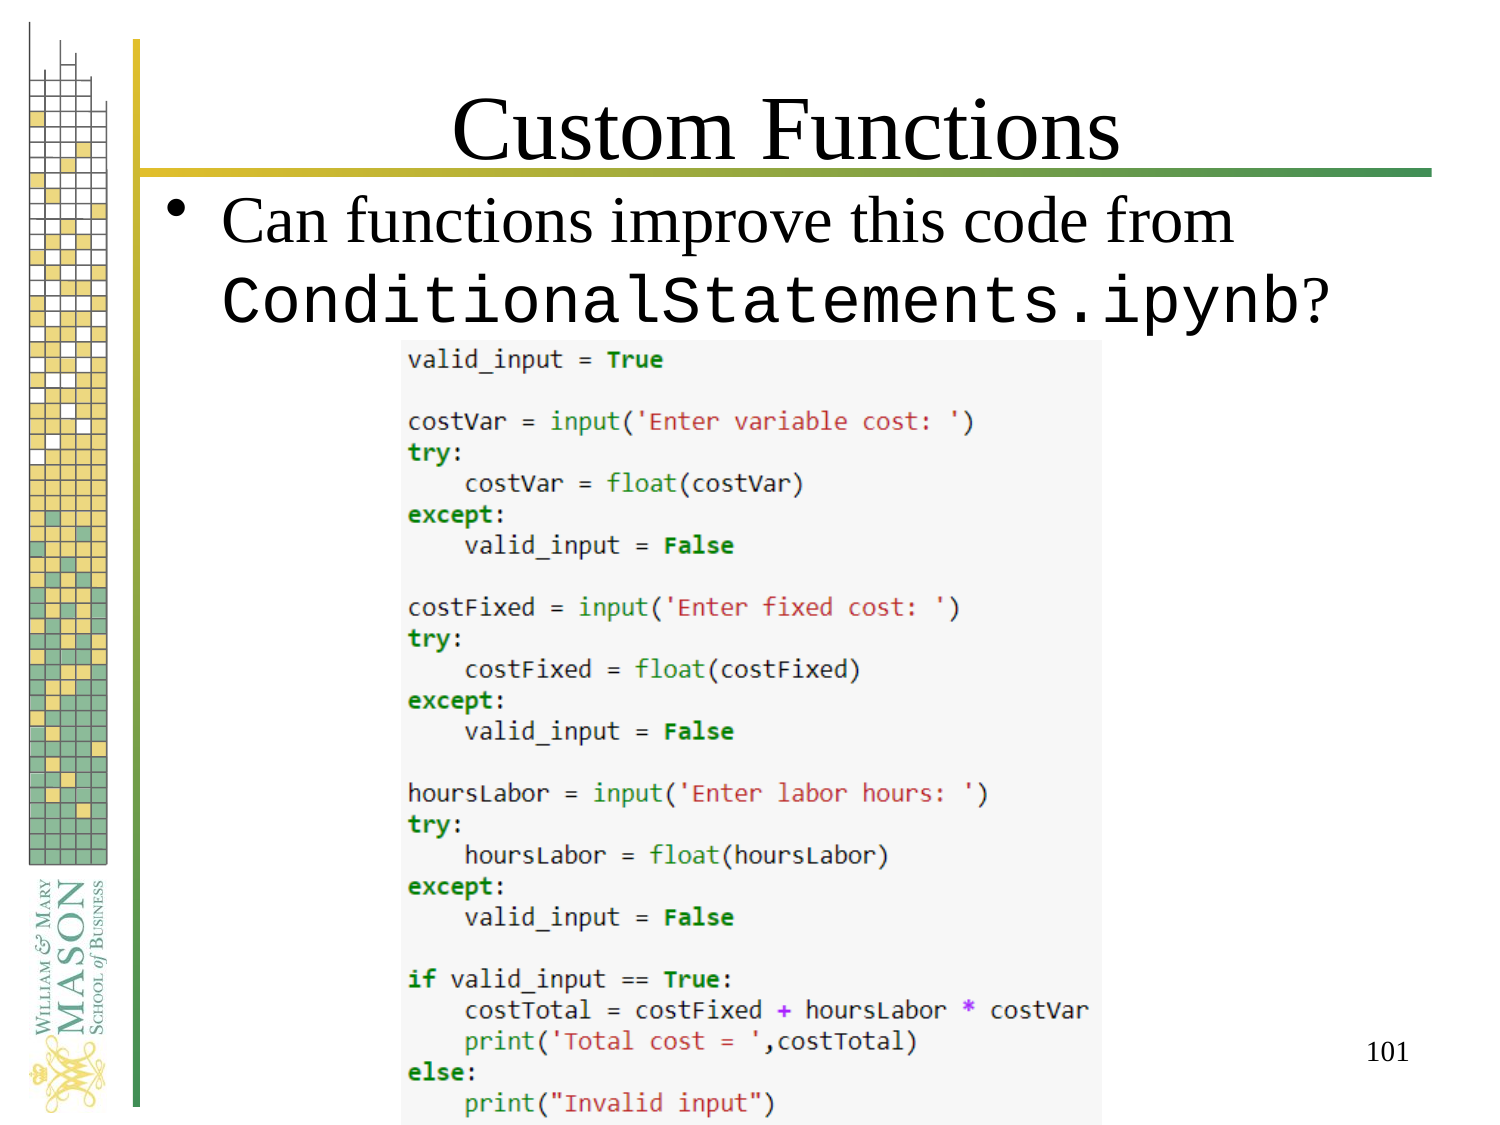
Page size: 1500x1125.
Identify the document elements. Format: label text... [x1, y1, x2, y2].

table_header Description [29, 879, 107, 1113]
title Custom Functions [150, 45, 1425, 167]
list Can functions improve this code from ConditionalStatements.ipynb? [150, 167, 1425, 1005]
picture [401, 340, 1102, 1125]
slide_number 101 [1106, 1024, 1426, 1103]
